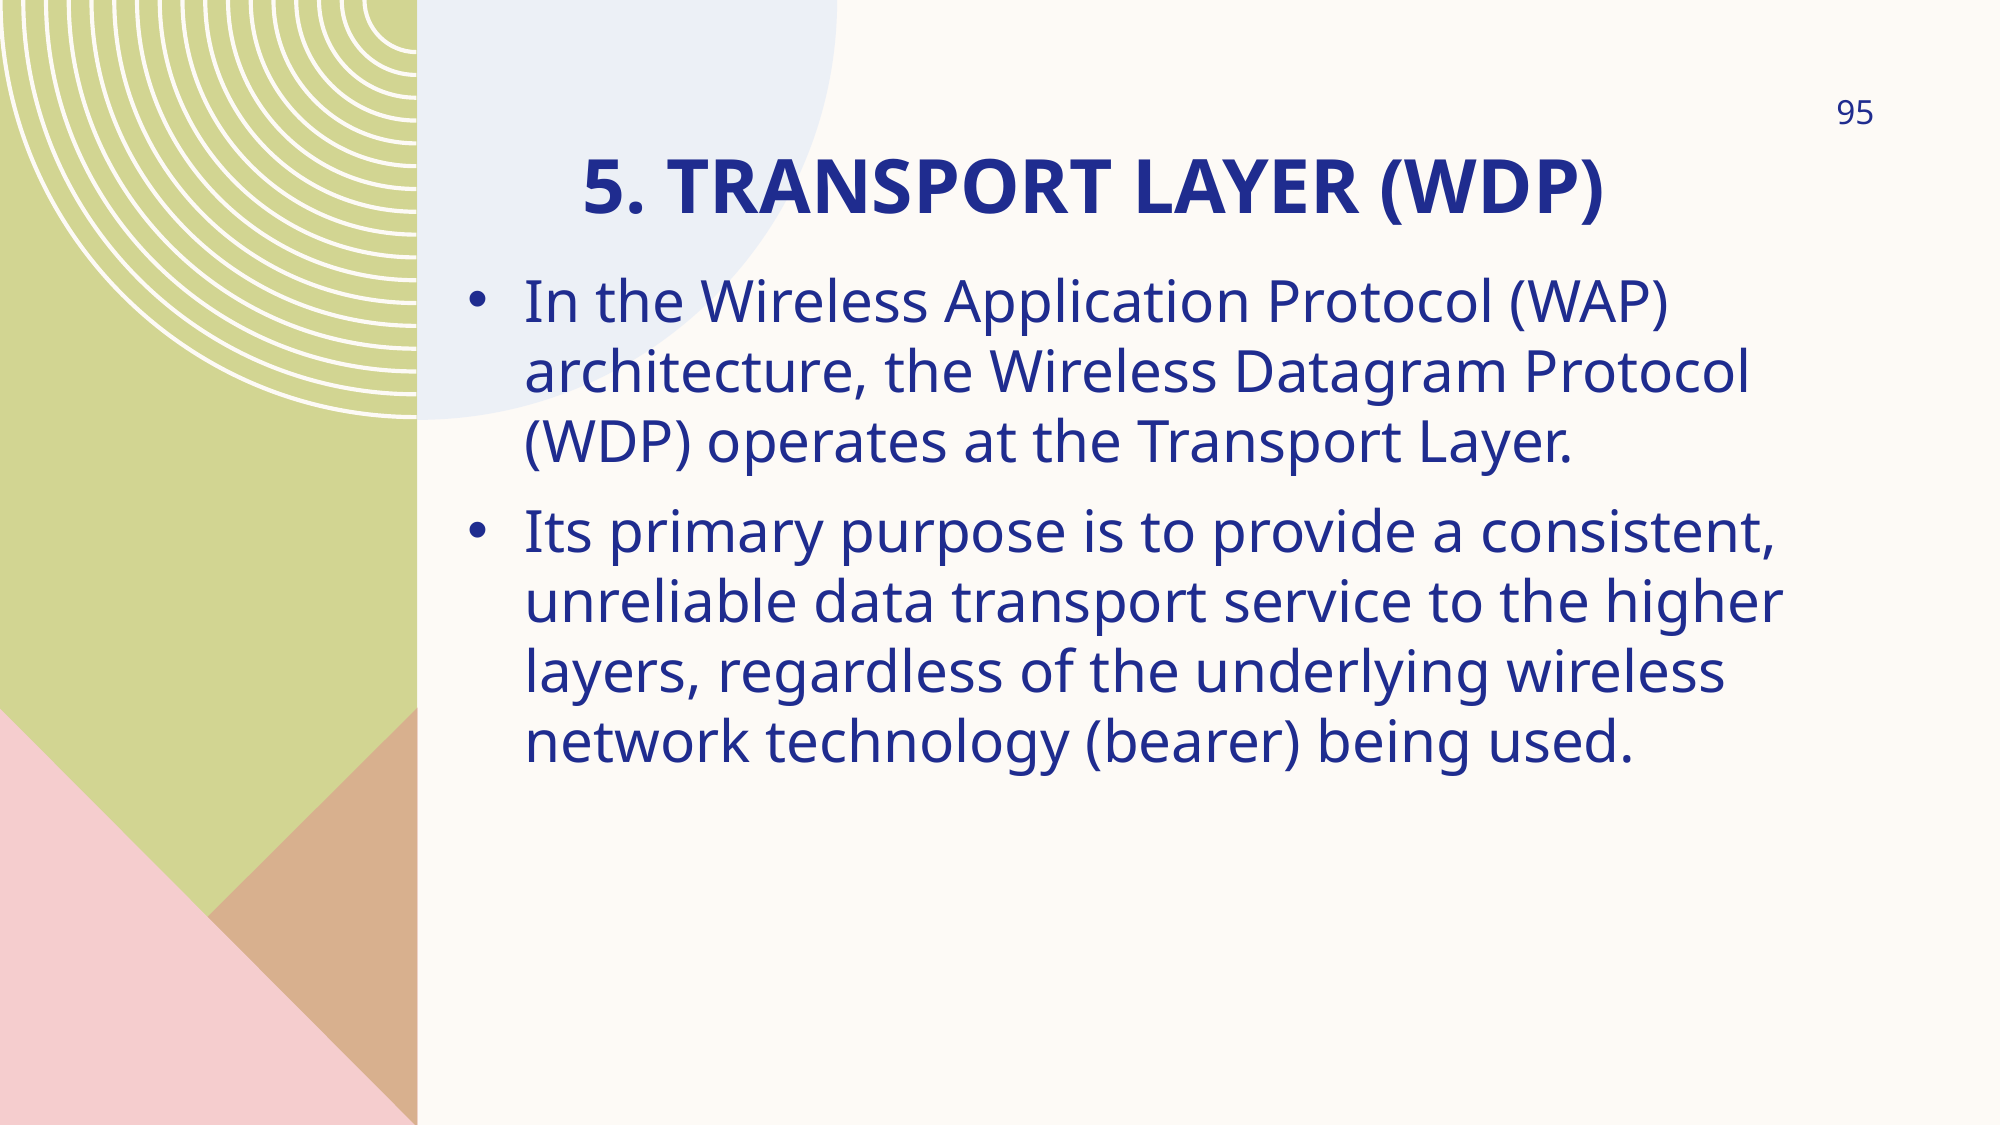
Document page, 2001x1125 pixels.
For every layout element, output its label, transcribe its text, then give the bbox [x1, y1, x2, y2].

title 5. Transport Layer (WDP) [567, 173, 1875, 263]
slide_number 95 [1699, 75, 1875, 153]
list In the Wireless Application Protocol (WAP) architecture, the Wireless Datagram Protocol (WDP) operates at the Transport Layer. Its primary purpose is to provide a consistent, unreliable data transport service to the higher layers, regardless of the underlying wireless network technology (bearer) being used. [452, 263, 1875, 1034]
